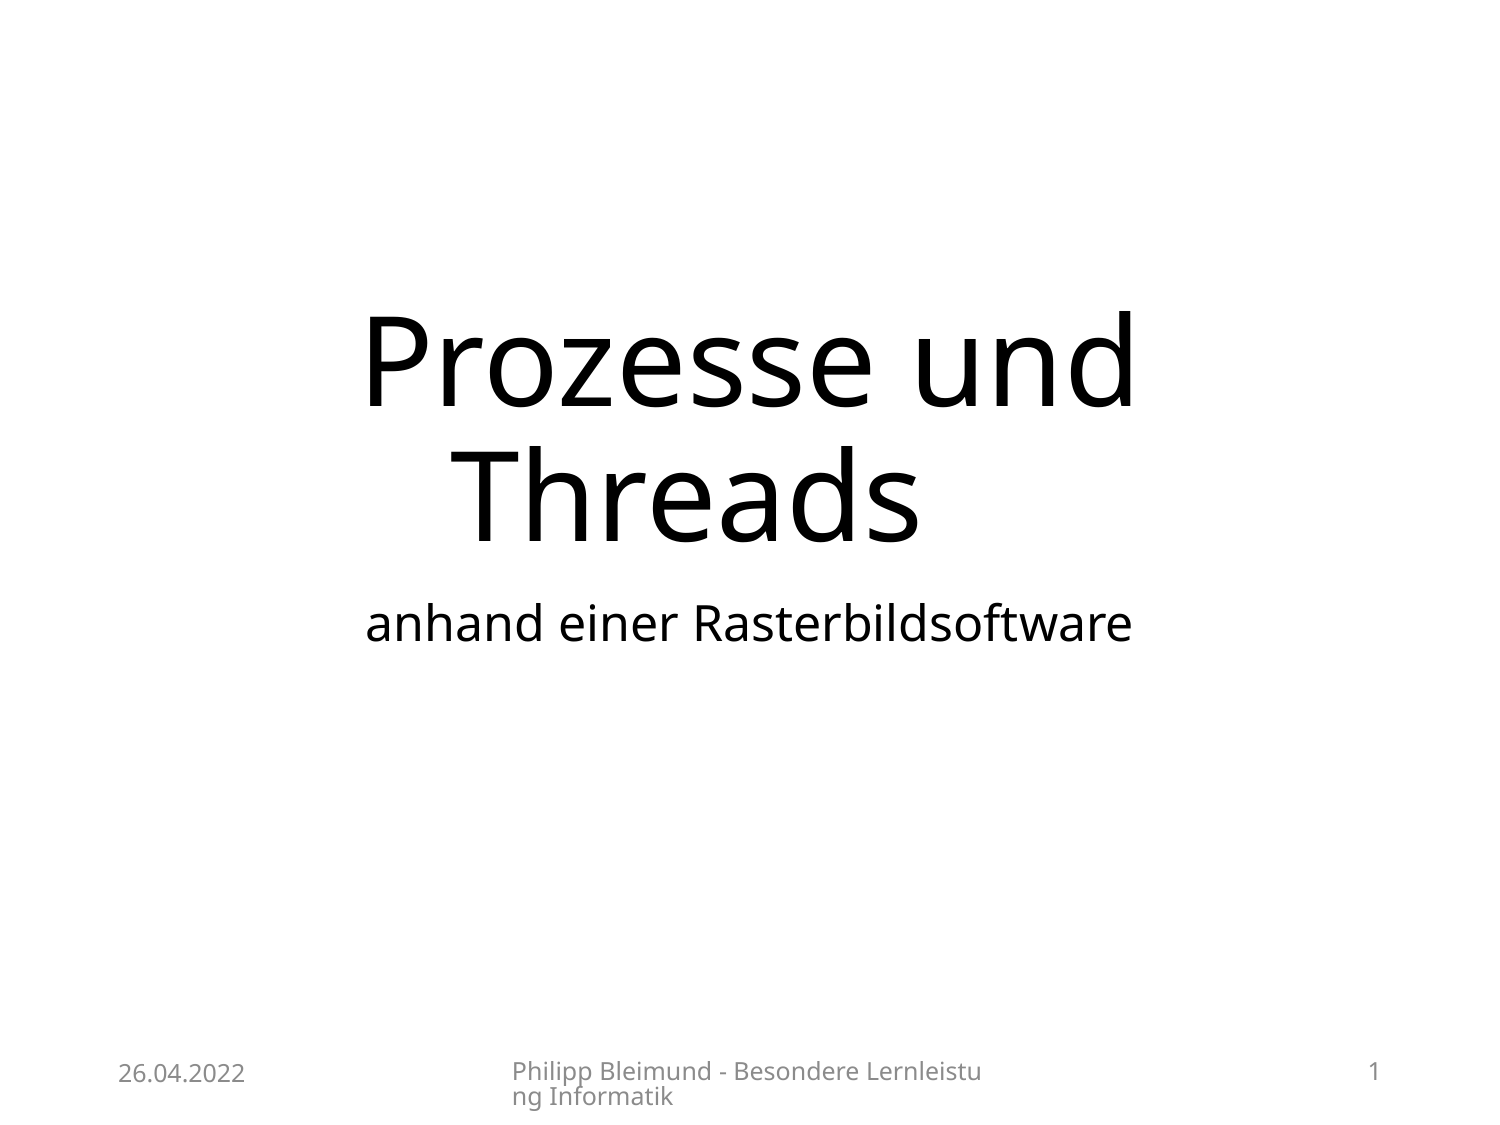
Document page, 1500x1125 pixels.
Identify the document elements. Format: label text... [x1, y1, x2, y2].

footer Philipp Bleimund - Besondere Lernleistung Informatik [496, 1042, 1004, 1103]
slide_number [103, 1042, 441, 1103]
slide_number 1 [1059, 1042, 1397, 1103]
subtitle anhand einer Rasterbildsoftware [187, 590, 1313, 863]
title Prozesse und Threads [112, 184, 1388, 576]
